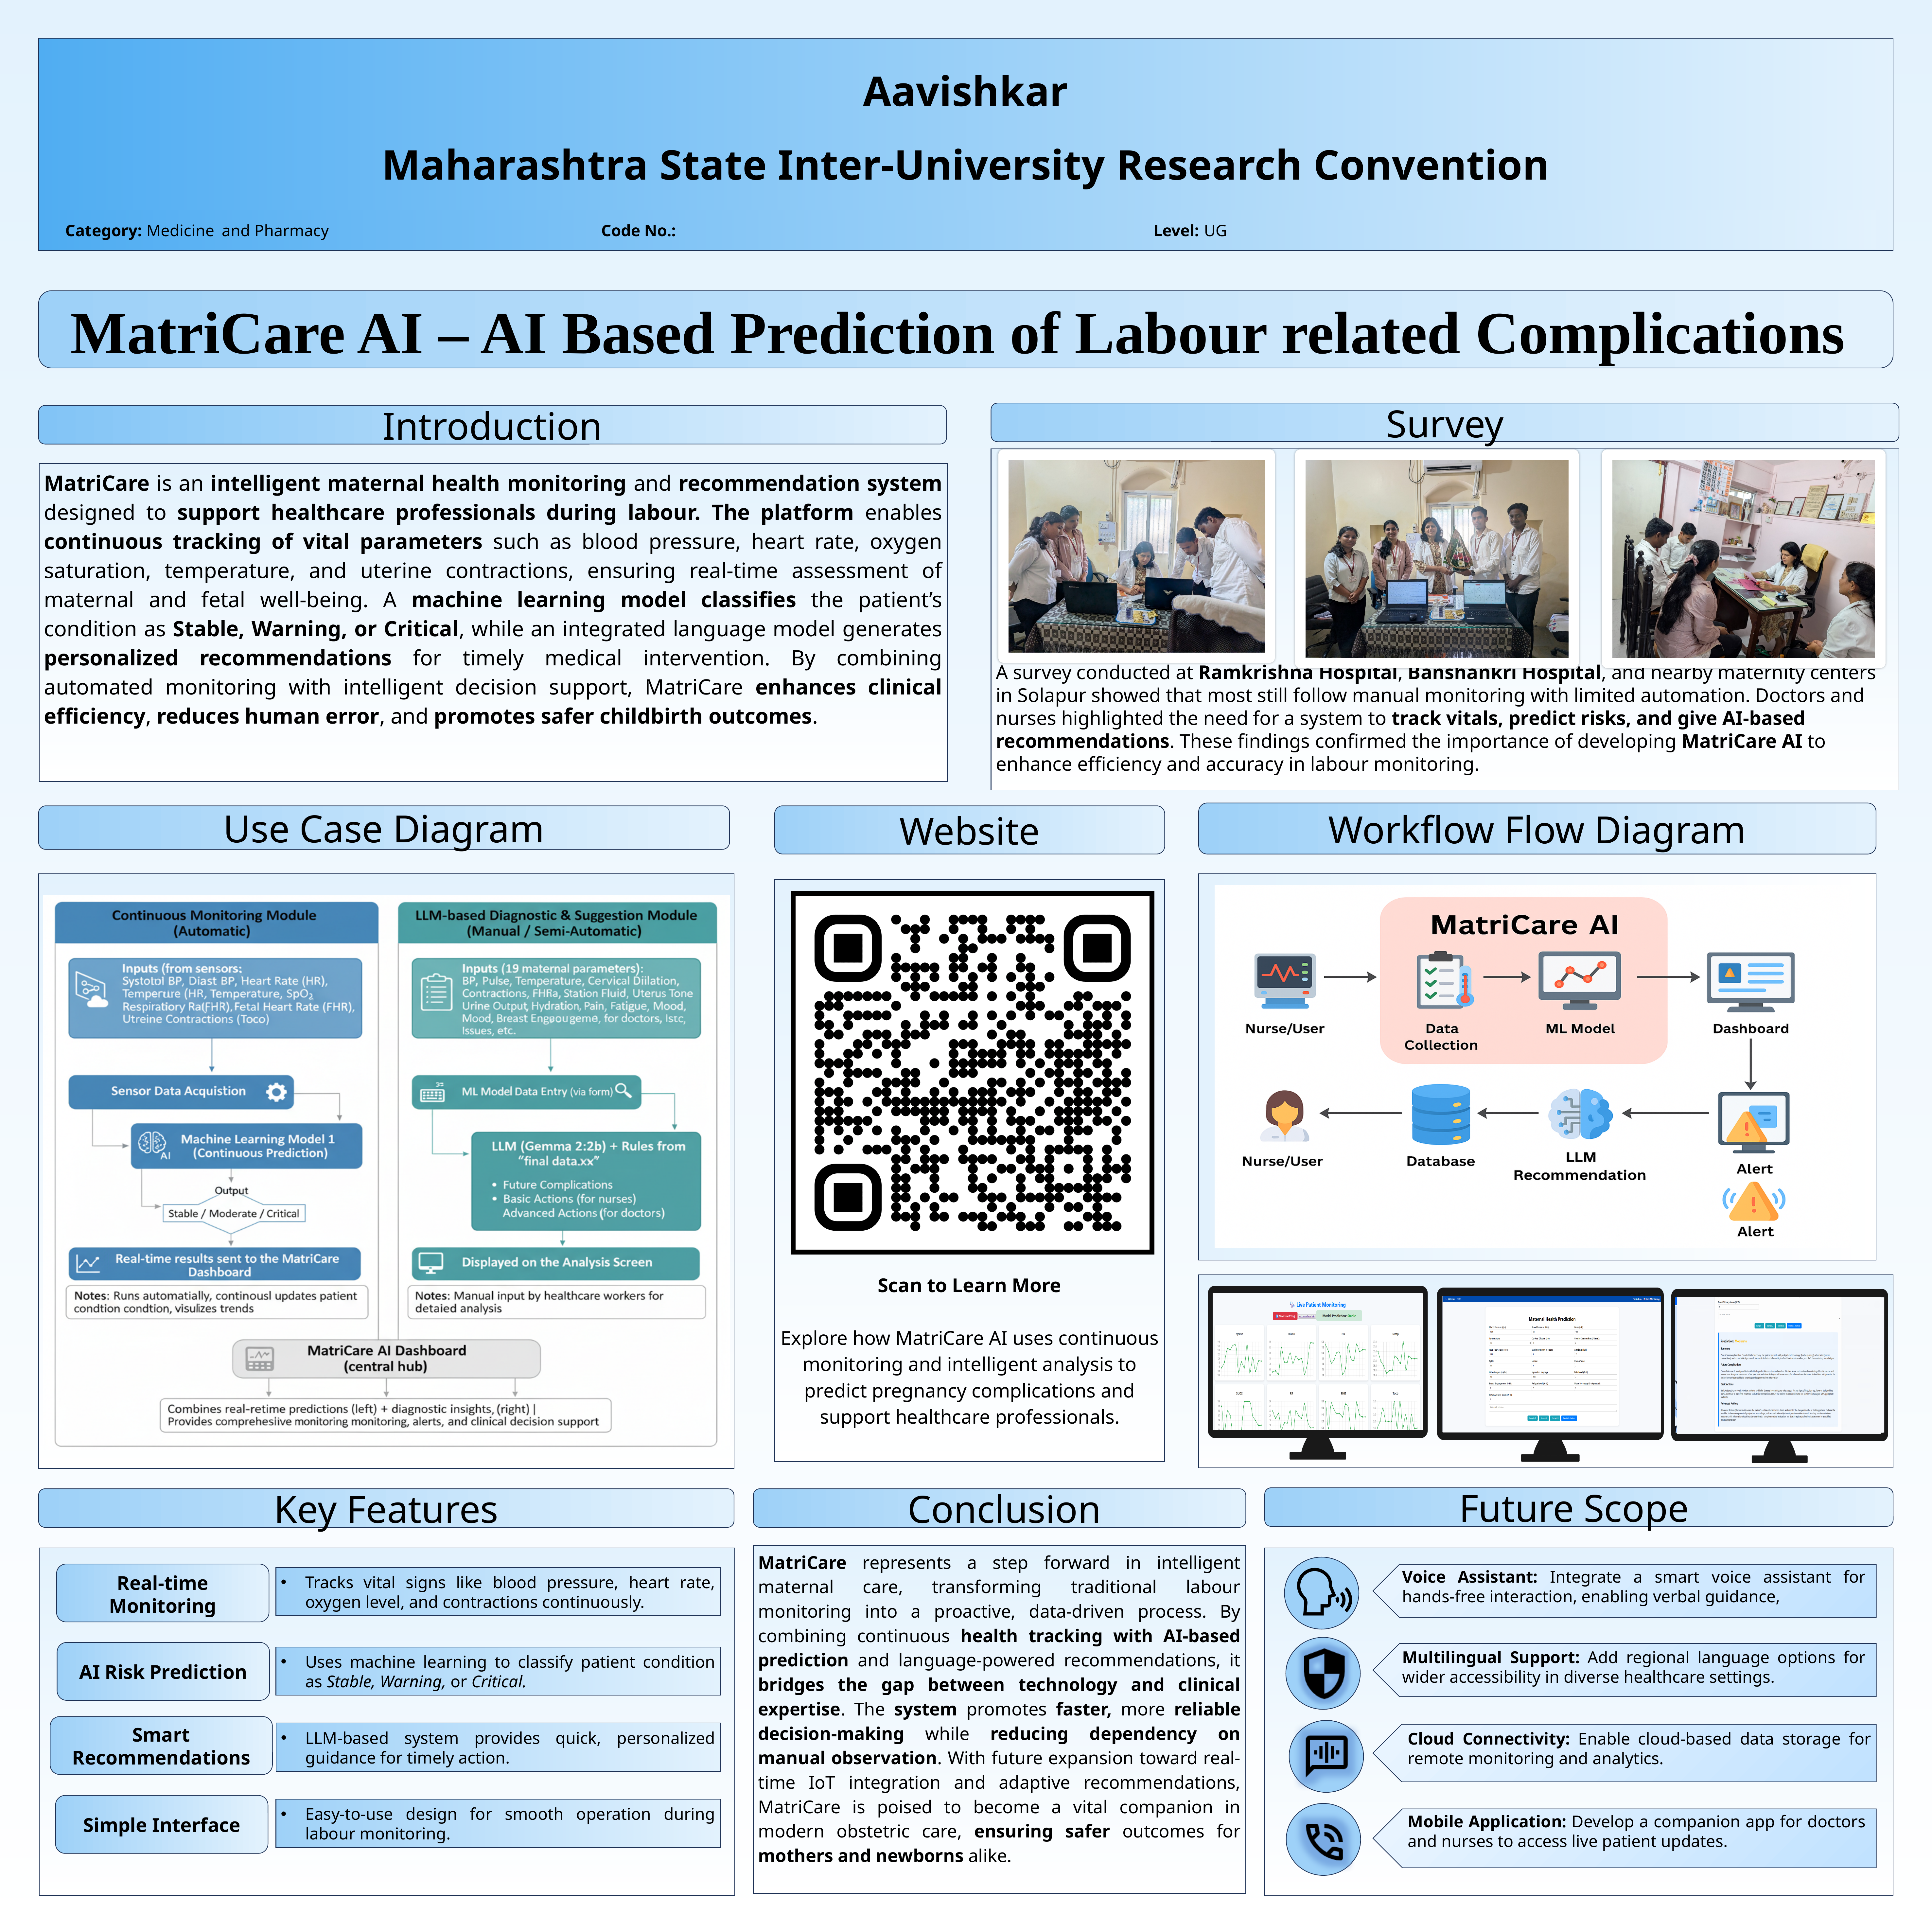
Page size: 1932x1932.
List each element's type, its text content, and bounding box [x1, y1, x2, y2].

text_box [1286, 1820, 1292, 1859]
text_box MatriCare AI – AI Based Prediction of Labour related Complications [38, 290, 1894, 368]
text_box Aavishkar Maharashtra State Inter-University Research Convention [38, 38, 1893, 251]
text_box Conclusion [753, 1488, 1246, 1528]
text_box [39, 1548, 735, 1896]
text_box Real-time Monitoring [56, 1564, 270, 1623]
text_box Future Scope [1264, 1487, 1894, 1527]
text_box [1284, 1566, 1348, 1630]
text_box Multilingual Support: Add regional language options for wider accessibility in diverse healthcare settings. [1397, 1644, 1871, 1689]
text_box [1198, 1274, 1893, 1468]
picture [1437, 1288, 1664, 1462]
text_box [1372, 1808, 1877, 1868]
text_box Key Features [38, 1488, 734, 1528]
text_box Easy-to-use design for smooth operation during labour monitoring. [275, 1799, 721, 1848]
picture [1208, 1286, 1428, 1460]
text_box Simple Interface [55, 1795, 269, 1854]
text_box Smart Recommendations [50, 1716, 273, 1775]
picture [1302, 1731, 1352, 1782]
text_box [1264, 1548, 1893, 1896]
text_box [1361, 1743, 1364, 1770]
picture [1300, 1818, 1349, 1867]
text_box Website [774, 805, 1165, 854]
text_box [1199, 803, 1876, 1260]
picture [43, 895, 730, 1450]
text_box [1302, 1803, 1344, 1809]
picture [1294, 1643, 1355, 1704]
text_box [1358, 1824, 1361, 1855]
text_box [1285, 1659, 1289, 1688]
text_box AI Risk Prediction [57, 1642, 270, 1701]
text_box Category: Medicine and Pharmacy Code No.: Level: UG [60, 210, 1876, 249]
text_box [1299, 1556, 1344, 1564]
picture [1671, 1289, 1888, 1463]
text_box [1315, 1791, 1338, 1793]
text_box Mobile Application: Develop a companion app for doctors and nurses to access live patient updates. [1403, 1809, 1871, 1853]
text_box [1372, 1564, 1877, 1618]
text_box [1352, 1572, 1360, 1615]
text_box Voice Assistant: Integrate a smart voice assistant for hands-free interaction, enabling verbal guidance, [1397, 1564, 1871, 1608]
text_box [1372, 1724, 1877, 1782]
text_box LLM-based system provides quick, personalized guidance for timely action. [276, 1723, 721, 1772]
text_box [1372, 1643, 1877, 1697]
text_box Uses machine learning to classify patient condition as Stable, Warning, or Critical. [275, 1647, 721, 1695]
picture [795, 895, 1150, 1250]
text_box MatriCare represents a step forward in intelligent maternal care, transforming traditional labour monitoring into a proactive, data-driven process. By combining continuous health tracking with AI-based prediction and language-powered recommendations, it bridges the gap between technology and clinical expertise. The system promotes faster, more reliable decision-making while reducing dependency on manual observation. With future expansion toward real-time IoT integration and adaptive recommendations, MatriCare is poised to become a vital companion in modern obstetric care, ensuring safer outcomes for mothers and newborns alike. [753, 1545, 1246, 1894]
text_box Scan to Learn More Explore how MatriCare AI uses continuous monitoring and intelligent analysis to predict pregnancy complications and support healthcare professionals. [774, 879, 1165, 1462]
text_box [1289, 1740, 1293, 1773]
text_box MatriCare is an intelligent maternal health monitoring and recommendation system designed to support healthcare professionals during labour. The platform enables continuous tracking of vital parameters such as blood pressure, heart rate, oxygen saturation, temperature, and uterine contractions, ensuring real-time assessment of maternal and fetal well-being. A machine learning model classifies the patient’s condition as Stable, Warning, or Critical, while an integrated language model generates personalized recommendations for timely medical intervention. By combining automated monitoring with intelligent decision support, MatriCare enhances clinical efficiency, reduces human error, and promotes safer childbirth outcomes. [39, 463, 948, 782]
text_box Cloud Connectivity: Enable cloud-based data storage for remote monitoring and analytics. [1403, 1726, 1876, 1770]
picture [1297, 1564, 1352, 1619]
text_box [38, 873, 734, 1469]
text_box Introduction [38, 405, 947, 445]
text_box [1312, 1720, 1341, 1723]
text_box Tracks vital signs like blood pressure, heart rate, oxygen level, and contractions continuously. [275, 1567, 721, 1616]
text_box Use Case Diagram [38, 805, 730, 850]
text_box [991, 403, 1899, 790]
